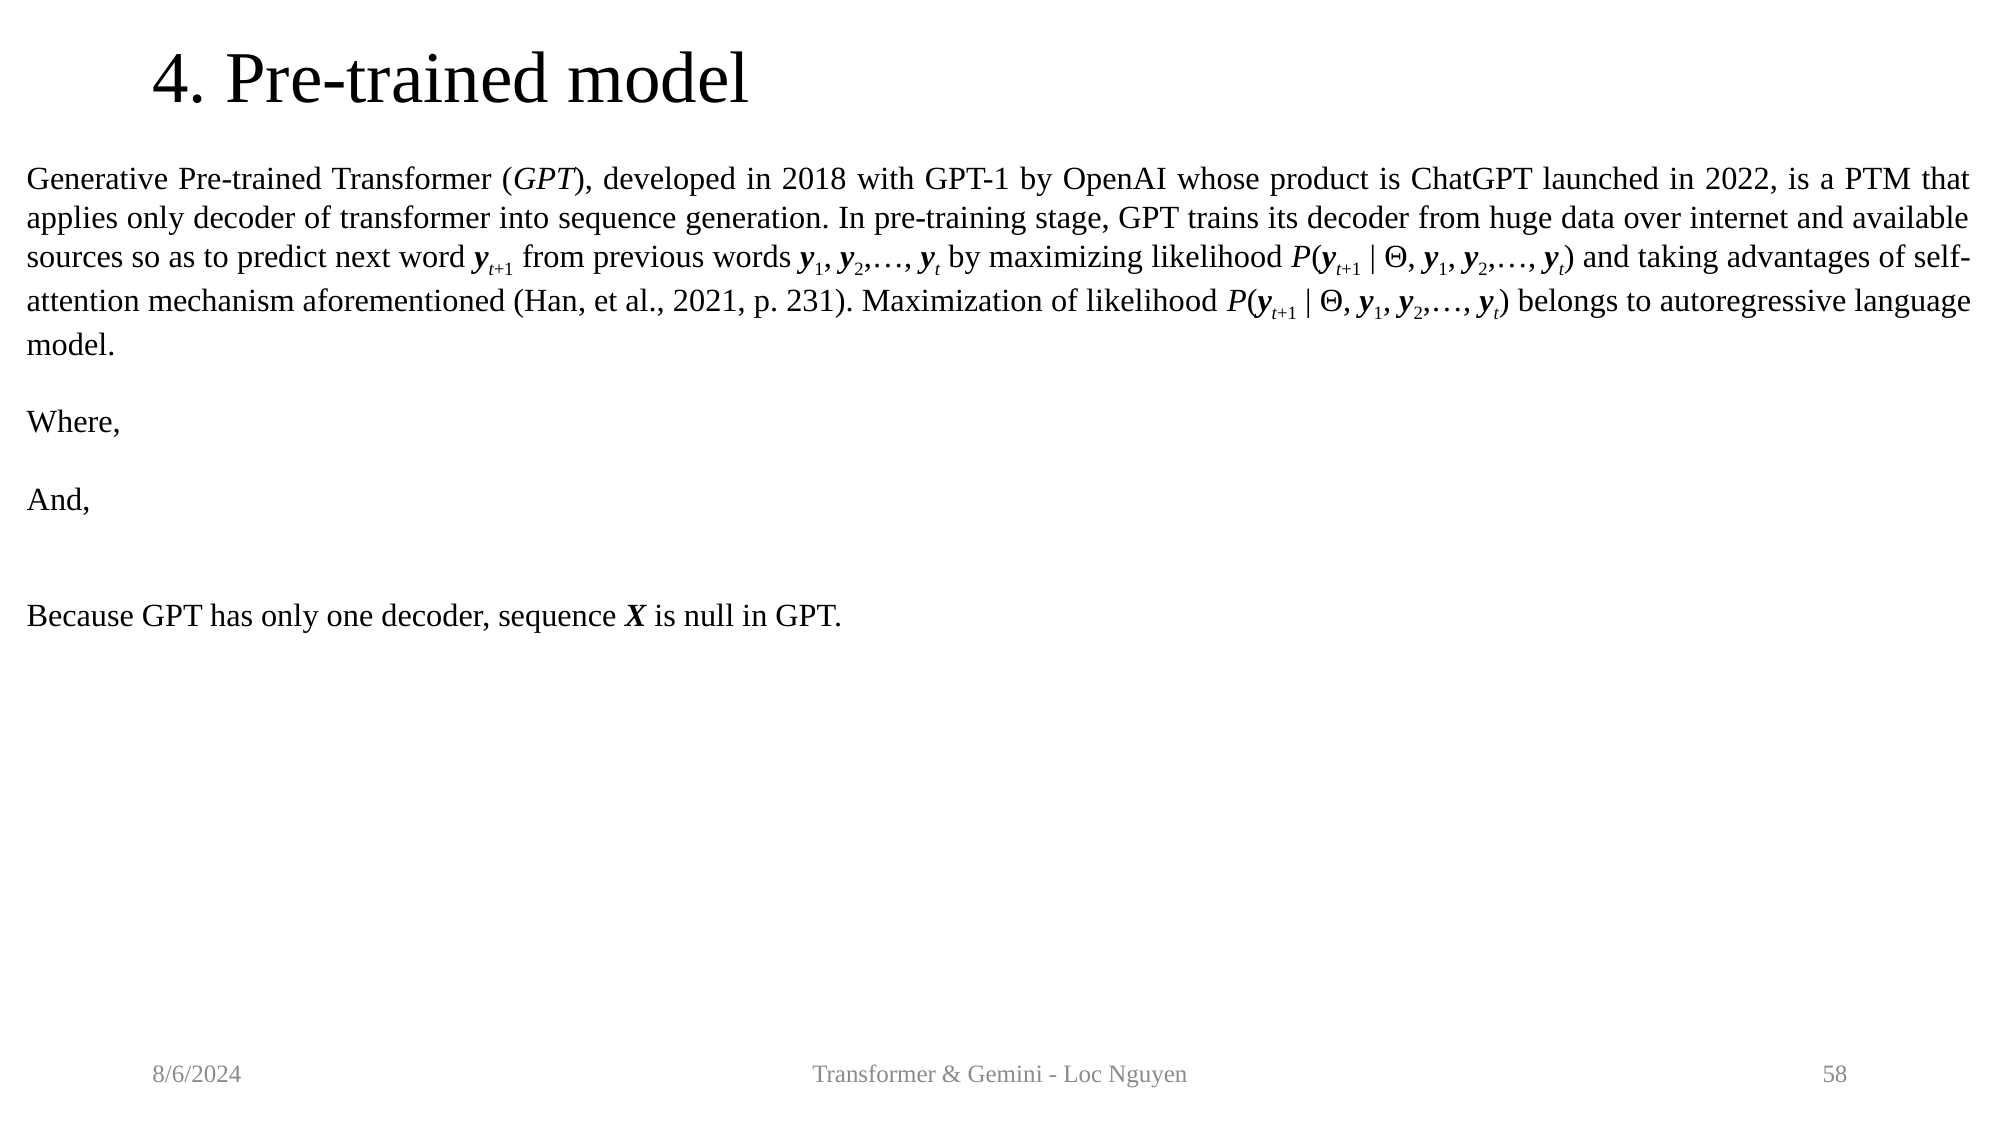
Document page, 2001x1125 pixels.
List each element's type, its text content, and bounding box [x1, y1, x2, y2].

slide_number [137, 1042, 588, 1103]
slide_number 58 [1412, 1042, 1863, 1103]
footer Transformer & Gemini - Loc Nguyen [662, 1042, 1338, 1103]
title 4. Pre-trained model [137, 19, 1863, 128]
